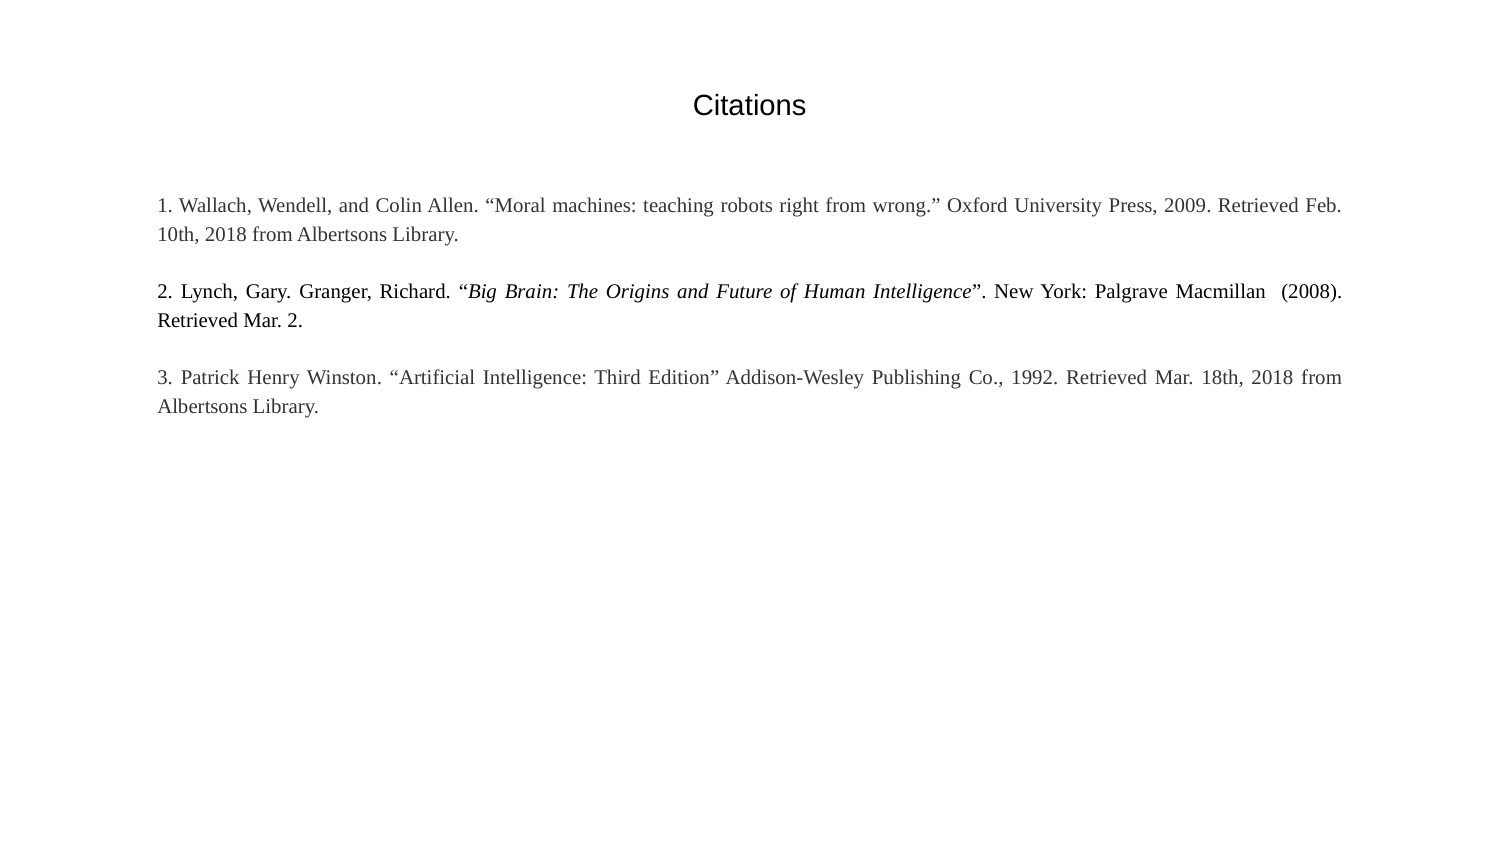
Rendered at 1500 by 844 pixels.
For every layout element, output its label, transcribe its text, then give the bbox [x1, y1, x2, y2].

text_box 1. Wallach, Wendell, and Colin Allen. “Moral machines: teaching robots right from wrong.” Oxford University Press, 2009. Retrieved Feb. 10th, 2018 from Albertsons Library. 2. Lynch, Gary. Granger, Richard. “Big Brain: The Origins and Future of Human Intelligence”. New York: Palgrave Macmillan (2008). Retrieved Mar. 2. 3. Patrick Henry Winston. “Artificial Intelligence: Third Edition” Addison-Wesley Publishing Co., 1992. Retrieved Mar. 18th, 2018 from Albertsons Library. [142, 138, 1358, 253]
text_box Citations [259, 71, 1241, 138]
